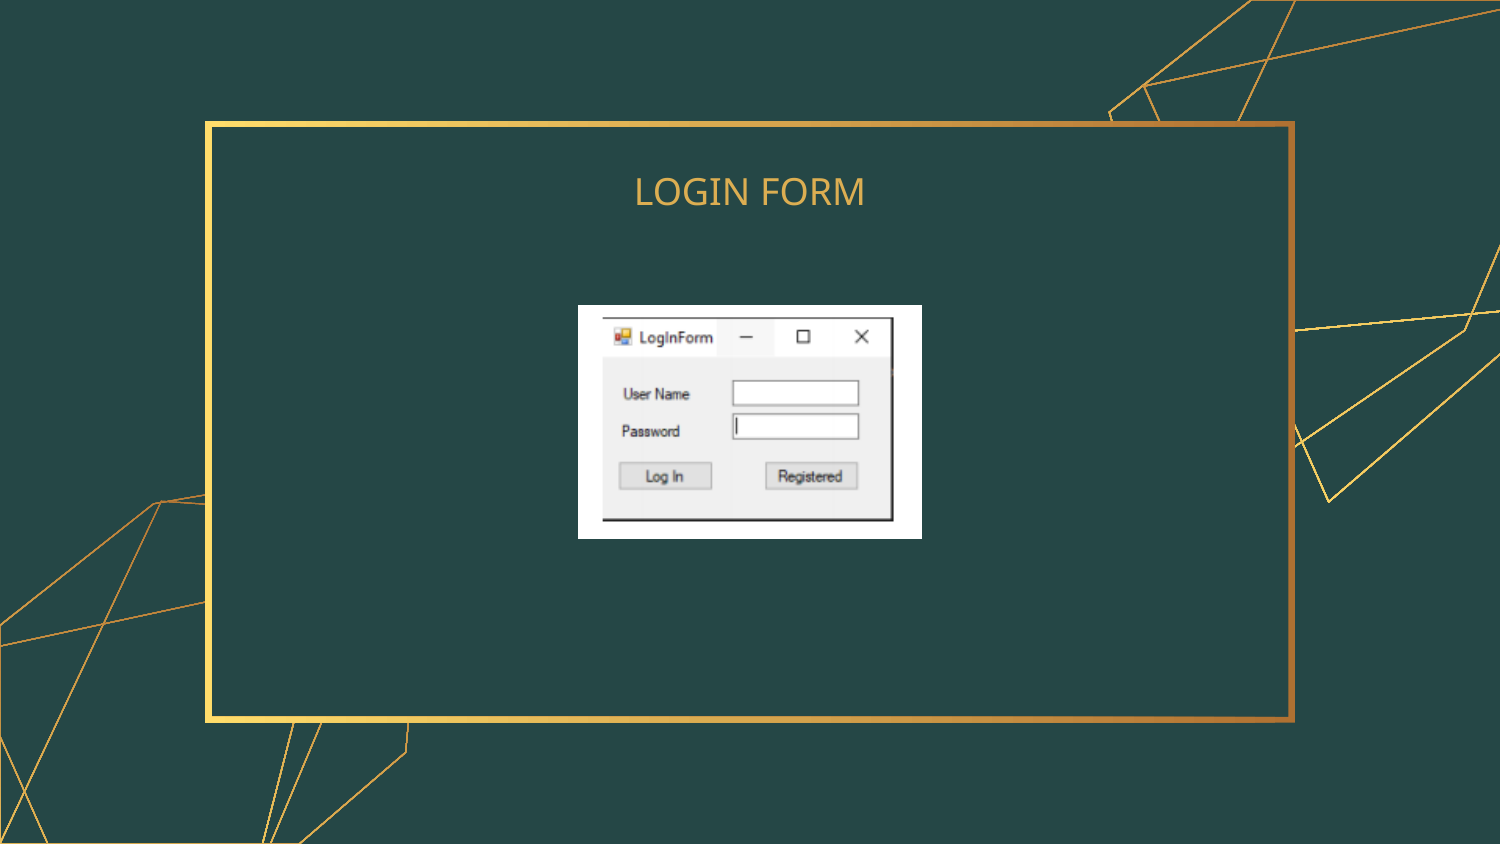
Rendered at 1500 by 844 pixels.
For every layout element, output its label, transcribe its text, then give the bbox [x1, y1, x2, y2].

picture [577, 305, 923, 539]
title LOGIN FORM [445, 157, 1055, 223]
